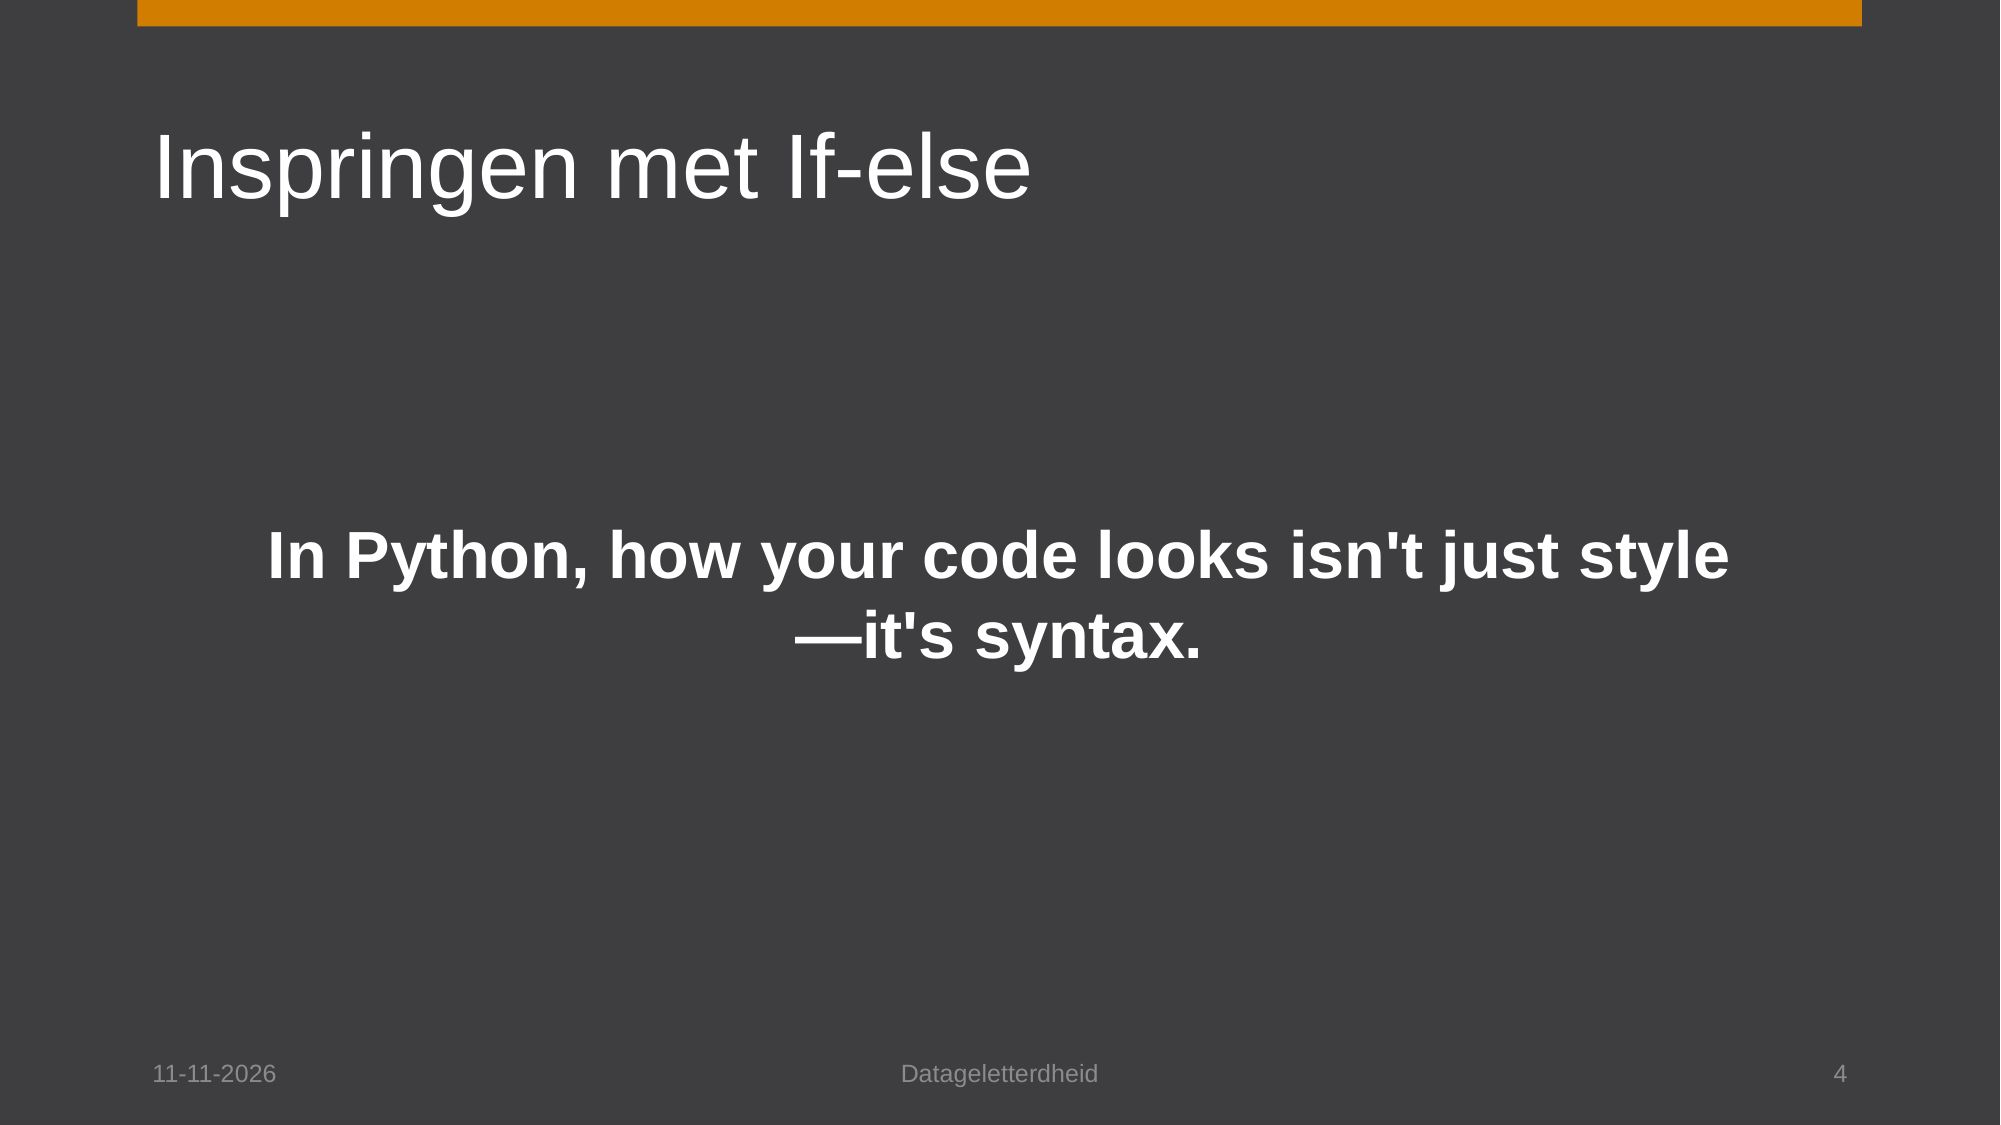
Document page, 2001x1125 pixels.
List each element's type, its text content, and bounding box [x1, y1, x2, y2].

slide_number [137, 1042, 588, 1103]
text_box In Python, how your code looks isn't just style—it's syntax. [239, 504, 1760, 680]
title Inspringen met If-else [137, 59, 1863, 278]
footer Datageletterdheid [662, 1042, 1338, 1103]
slide_number 4 [1412, 1042, 1863, 1103]
